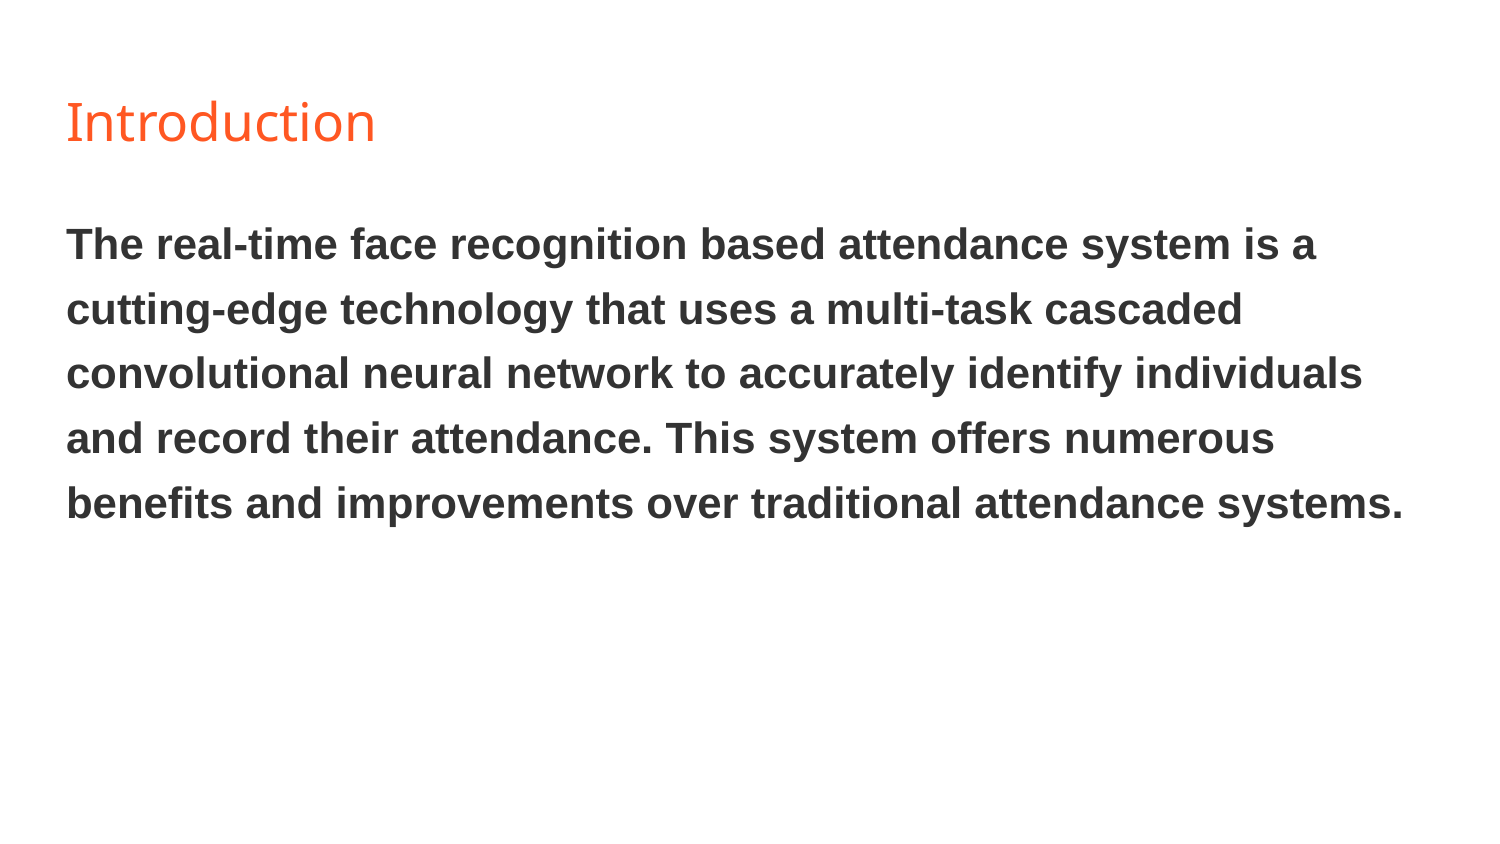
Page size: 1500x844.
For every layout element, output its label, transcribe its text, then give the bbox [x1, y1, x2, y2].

title Introduction [51, 72, 1449, 167]
list The real-time face recognition based attendance system is a cutting-edge technology that uses a multi-task cascaded convolutional neural network to accurately identify individuals and record their attendance. This system offers numerous benefits and improvements over traditional attendance systems. [51, 189, 1449, 750]
